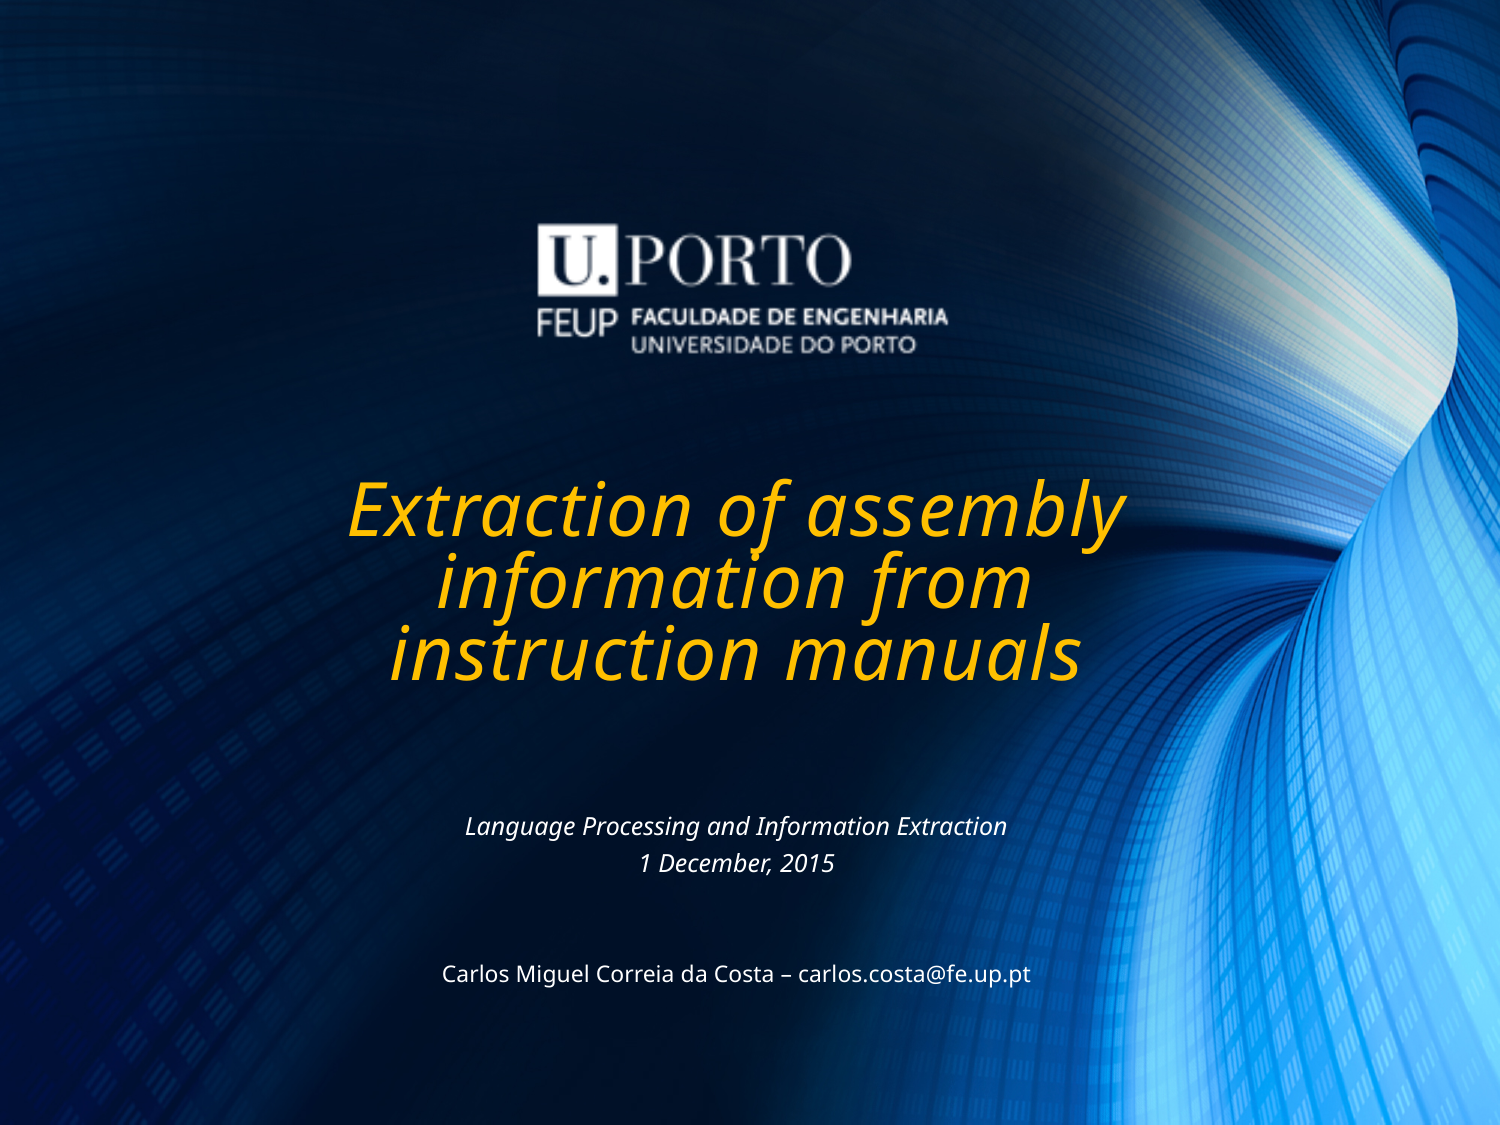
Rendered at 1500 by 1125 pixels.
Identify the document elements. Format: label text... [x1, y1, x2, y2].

text_box Carlos Miguel Correia da Costa – carlos.costa@fe.up.pt [329, 952, 1145, 1015]
text_box Language Processing and Information Extraction 1 December, 2015 [449, 795, 1024, 886]
picture [0, 0, 1500, 1125]
title Extraction of assembly information from instruction manuals [323, 451, 1150, 703]
